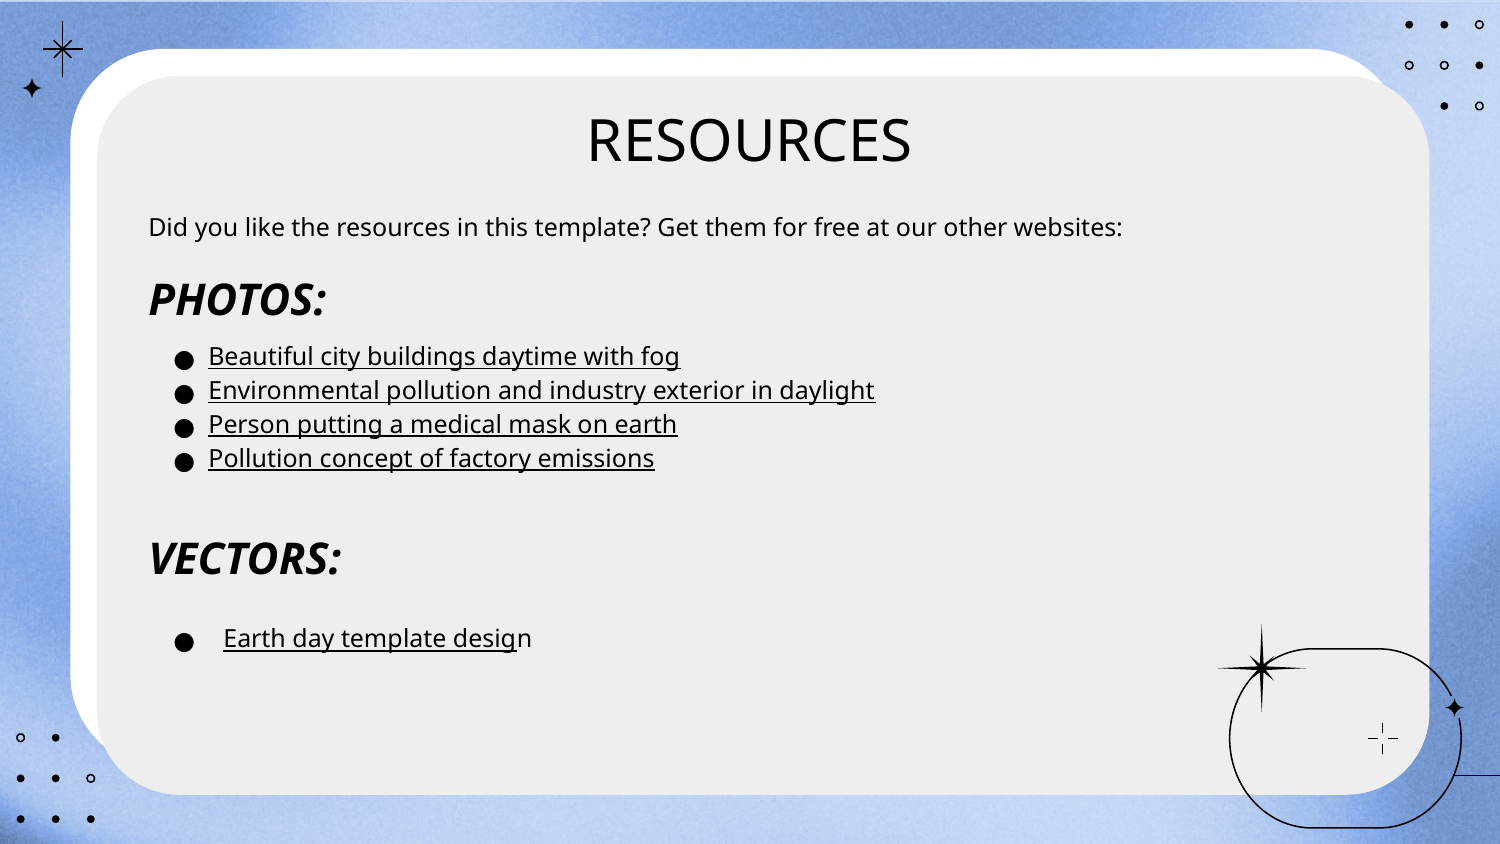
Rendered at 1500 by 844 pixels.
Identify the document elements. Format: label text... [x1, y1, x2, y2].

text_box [1367, 723, 1399, 754]
list Did you like the resources in this template? Get them for free at our other websites: PHOTOS: Beautiful city buildings daytime with fog Environmental pollution and industry exterior in daylight Person putting a medical mask on earth Pollution concept of factory emissions VECTORS: Earth day template design [133, 196, 1367, 756]
title RESOURCES [118, 87, 1382, 167]
picture [0, 2, 1500, 844]
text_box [1229, 648, 1500, 829]
